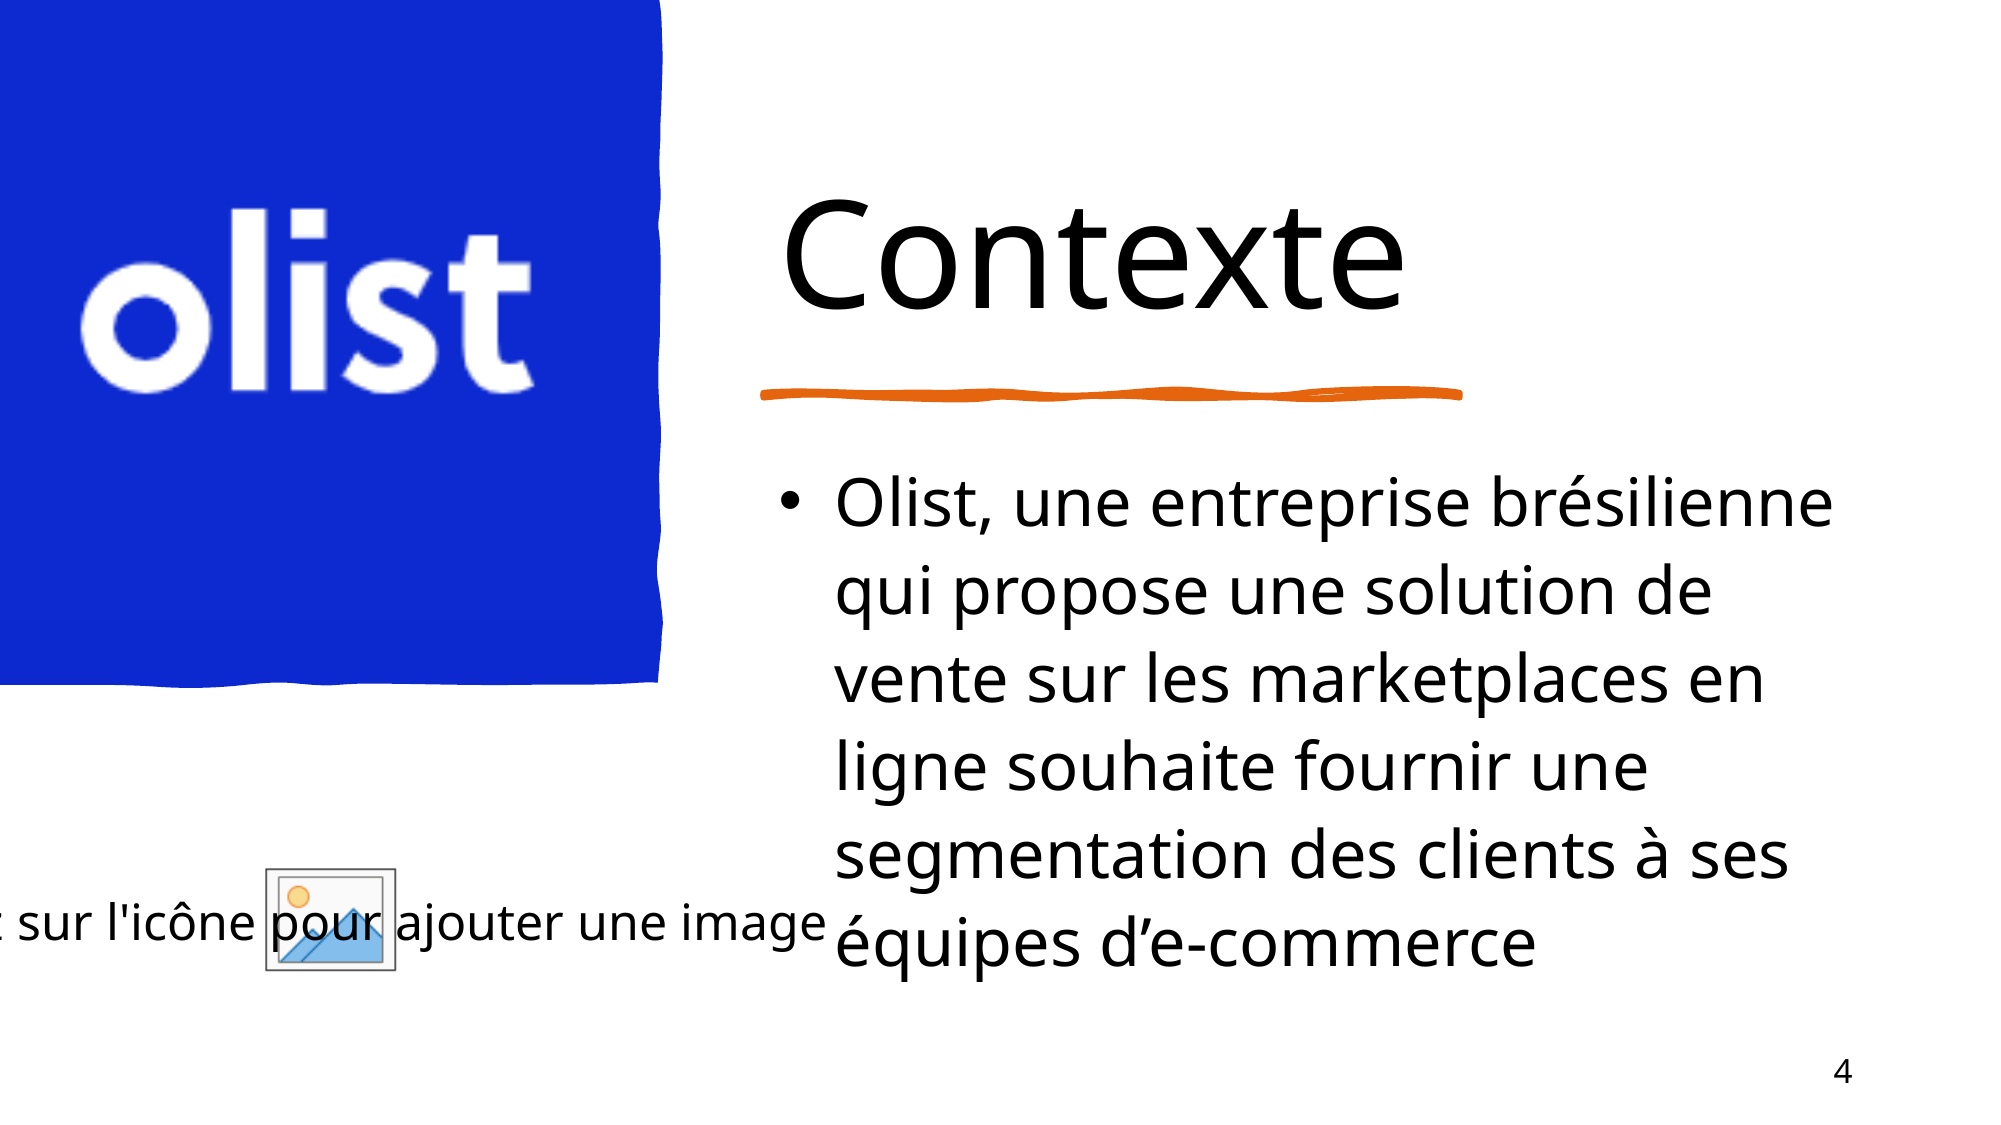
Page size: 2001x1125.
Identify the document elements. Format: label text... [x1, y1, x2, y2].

picture [0, 0, 663, 688]
title Contexte [763, 53, 1895, 347]
slide_number 4 [1417, 1042, 1868, 1103]
list Olist, une entreprise brésilienne qui propose une solution de vente sur les marketplaces en ligne souhaite fournir une segmentation des clients à ses équipes d’e-commerce [763, 443, 1895, 1016]
picture [0, 715, 663, 1125]
